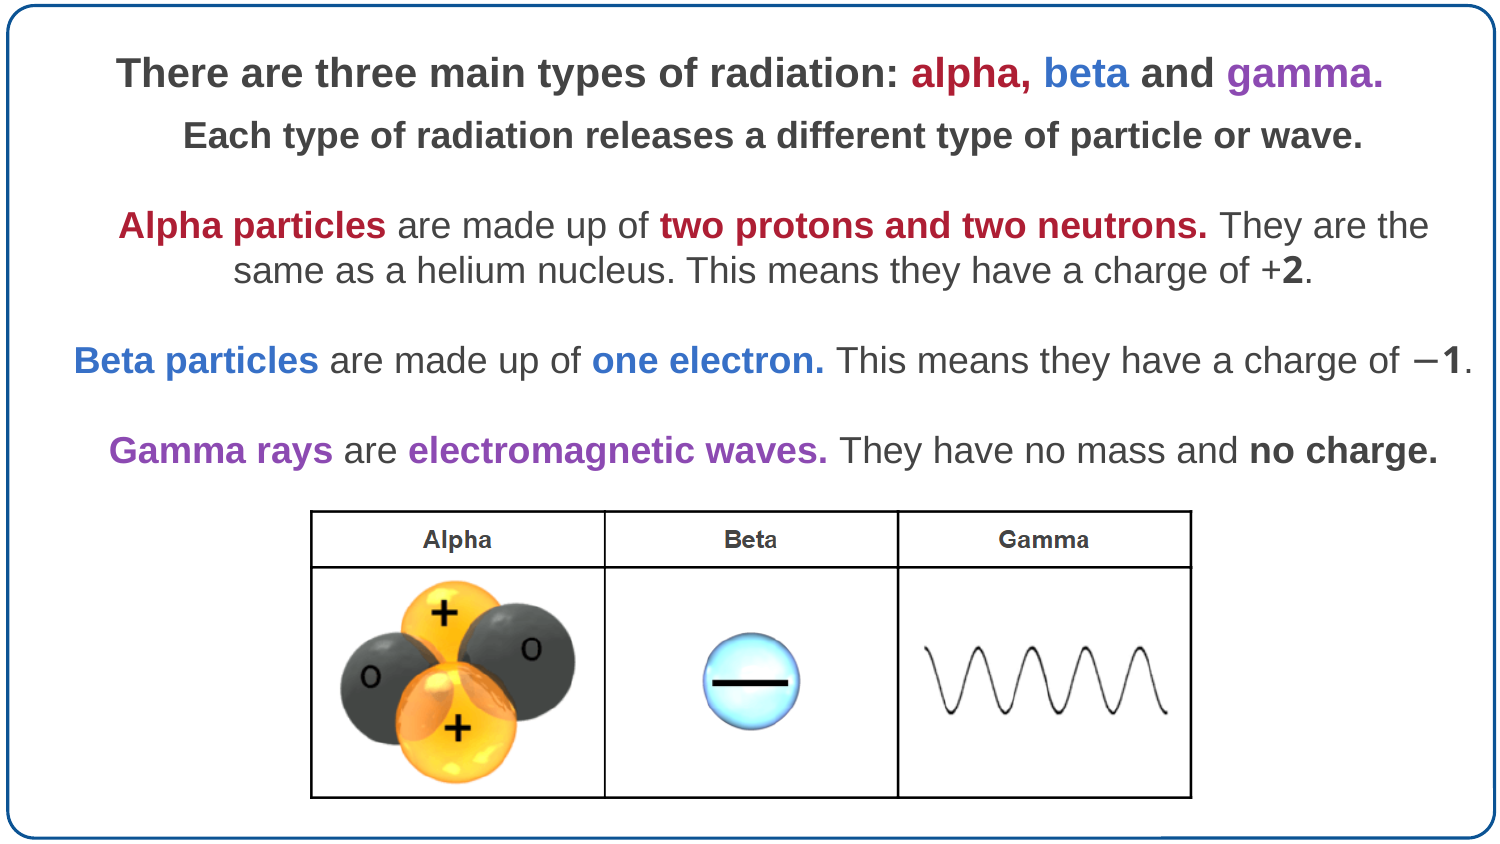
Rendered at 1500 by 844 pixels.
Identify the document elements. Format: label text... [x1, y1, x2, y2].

text_box Each type of radiation releases a different type of particle or wave. Alpha particles are made up of two protons and two neutrons. They are the same as a helium nucleus. This means they have a charge of +2. Beta particles are made up of one electron. This means they have a charge of −1. Gamma rays are electromagnetic waves. They have no mass and no charge. [54, 104, 1493, 479]
text_box There are three main types of radiation: alpha, beta and gamma. [54, 38, 1446, 104]
picture [303, 504, 1197, 806]
